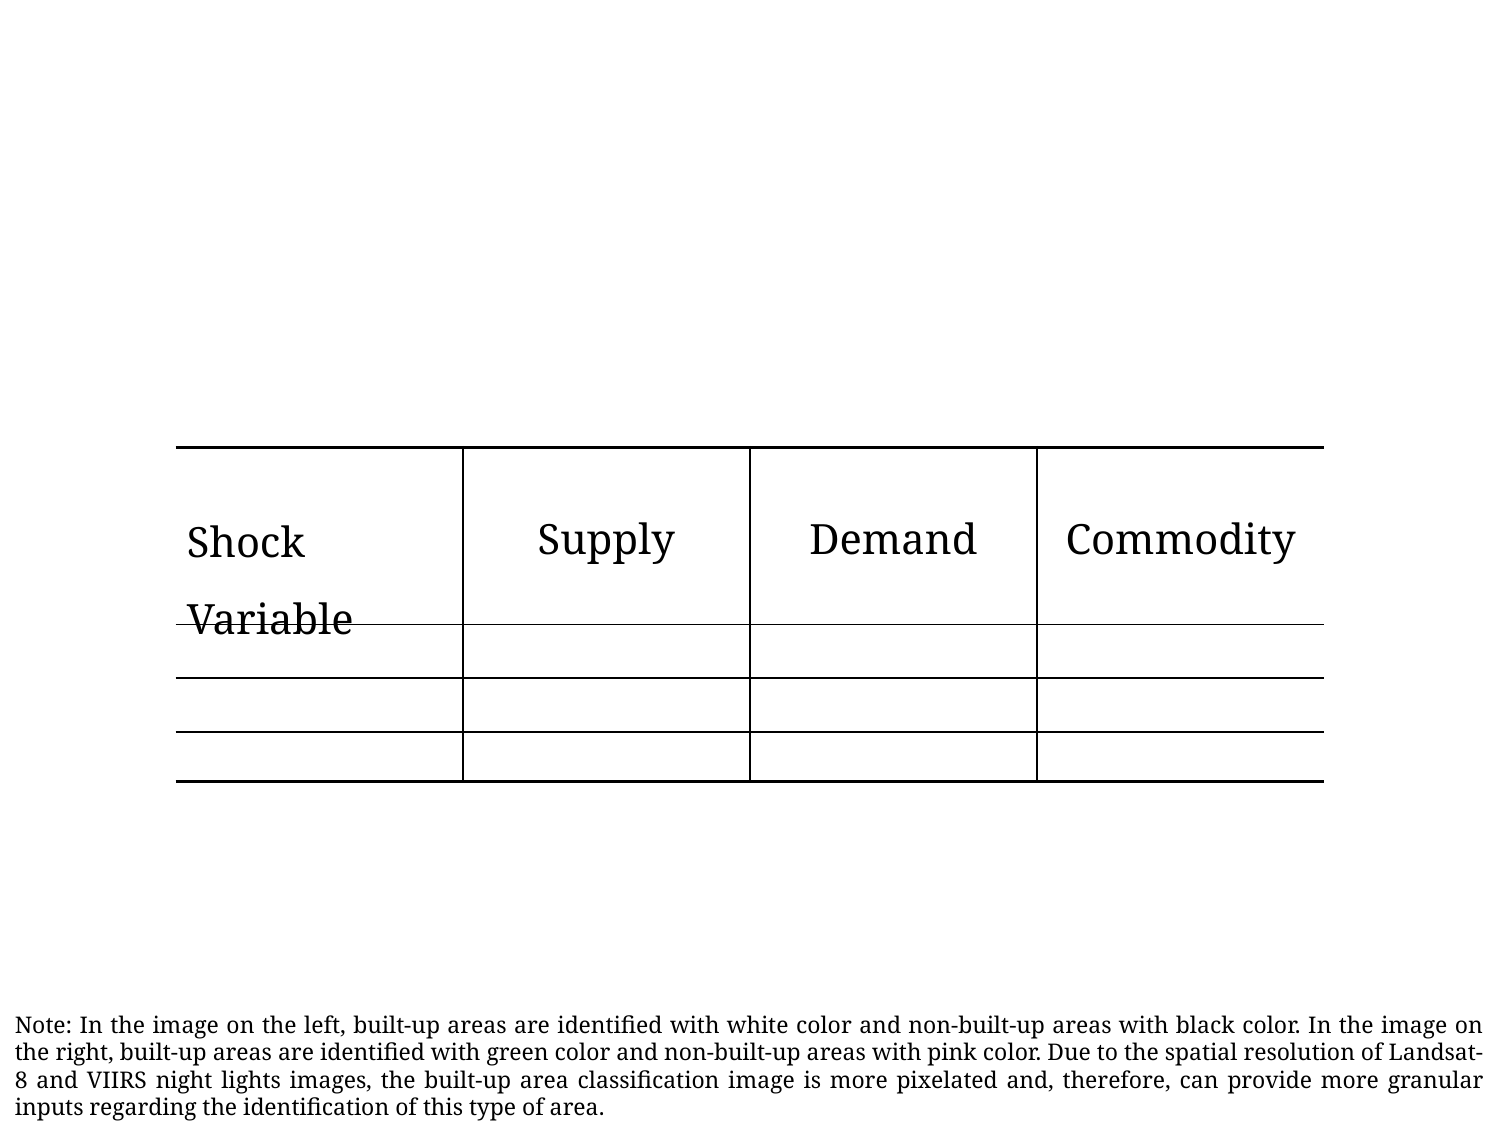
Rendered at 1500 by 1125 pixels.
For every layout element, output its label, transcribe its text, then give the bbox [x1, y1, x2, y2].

text_box Note: In the image on the left, built-up areas are identified with white color and non-built-up areas with black color. In the image on the right, built-up areas are identified with green color and non-built-up areas with pink color. Due to the spatial resolution of Landsat-8 and VIIRS night lights images, the built-up area classification image is more pixelated and, therefore, can provide more granular inputs regarding the identification of this type of area. [0, 1002, 1500, 1125]
